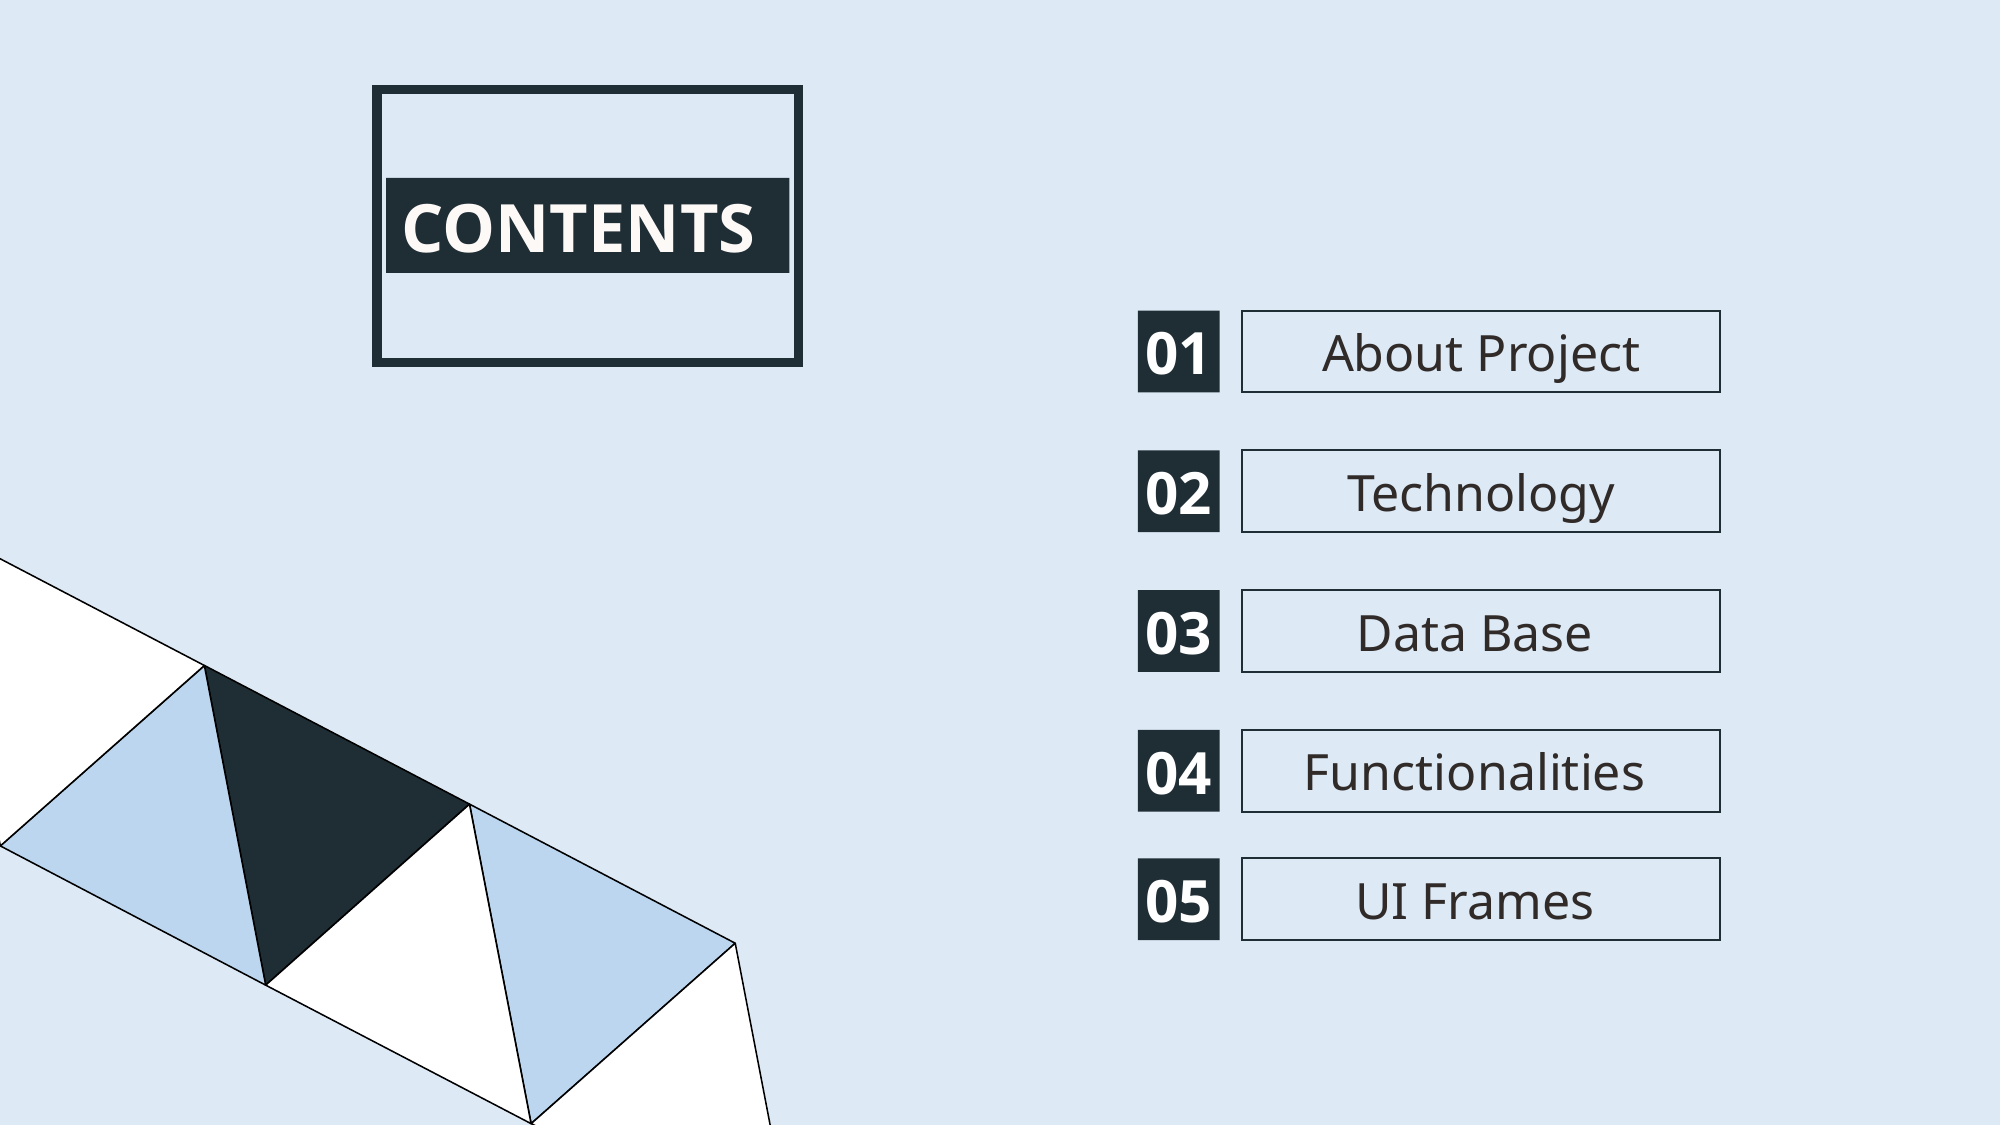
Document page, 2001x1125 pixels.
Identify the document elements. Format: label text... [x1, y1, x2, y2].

text_box Technology [1242, 450, 1721, 533]
text_box 03 [1137, 590, 1220, 672]
text_box CONTENTS [386, 177, 790, 273]
text_box 01 [1137, 310, 1220, 393]
text_box 05 [1137, 858, 1220, 941]
text_box 04 [1137, 729, 1220, 812]
text_box [377, 89, 799, 363]
text_box Functionalities [1242, 729, 1721, 812]
text_box About Project [1242, 310, 1721, 393]
text_box UI Frames [1242, 858, 1721, 941]
text_box 02 [1137, 450, 1220, 533]
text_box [0, 575, 875, 1125]
text_box Data Base [1242, 590, 1721, 672]
